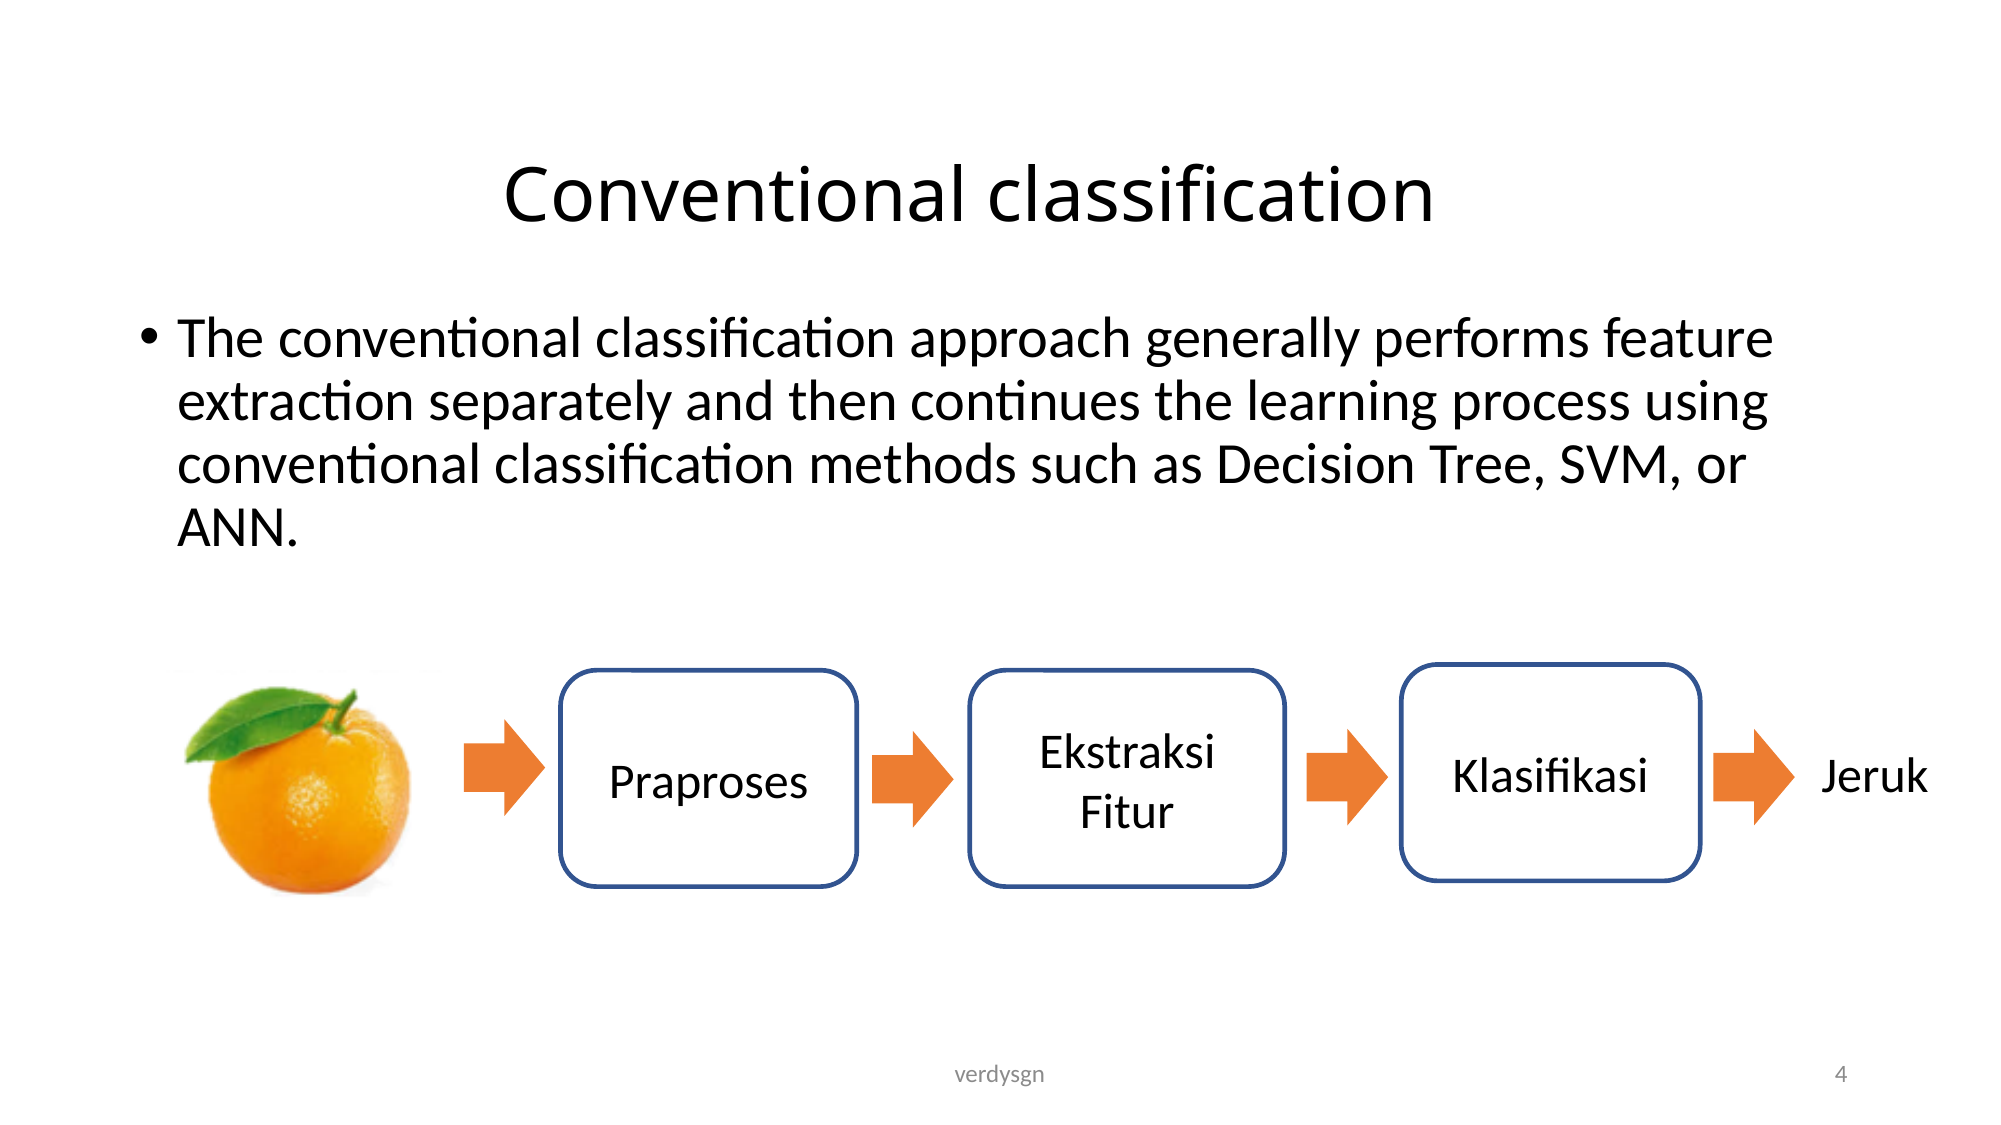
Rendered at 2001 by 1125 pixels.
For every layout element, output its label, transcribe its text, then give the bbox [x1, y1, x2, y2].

text_box [1305, 725, 1390, 829]
slide_number 4 [1412, 1042, 1863, 1103]
text_box Praproses [559, 669, 858, 888]
text_box Jeruk [1806, 734, 1944, 810]
text_box [871, 728, 956, 831]
text_box Ekstraksi Fitur [968, 669, 1286, 888]
list The conventional classification approach generally performs feature extraction separately and then continues the learning process using conventional classification methods such as Decision Tree, SVM, or ANN. [139, 307, 1801, 1022]
text_box Klasifikasi [1400, 663, 1702, 882]
text_box [462, 716, 547, 819]
footer verdysgn [662, 1042, 1338, 1103]
text_box [1712, 725, 1797, 829]
title Conventional classification [139, 143, 1800, 251]
picture [156, 670, 442, 908]
